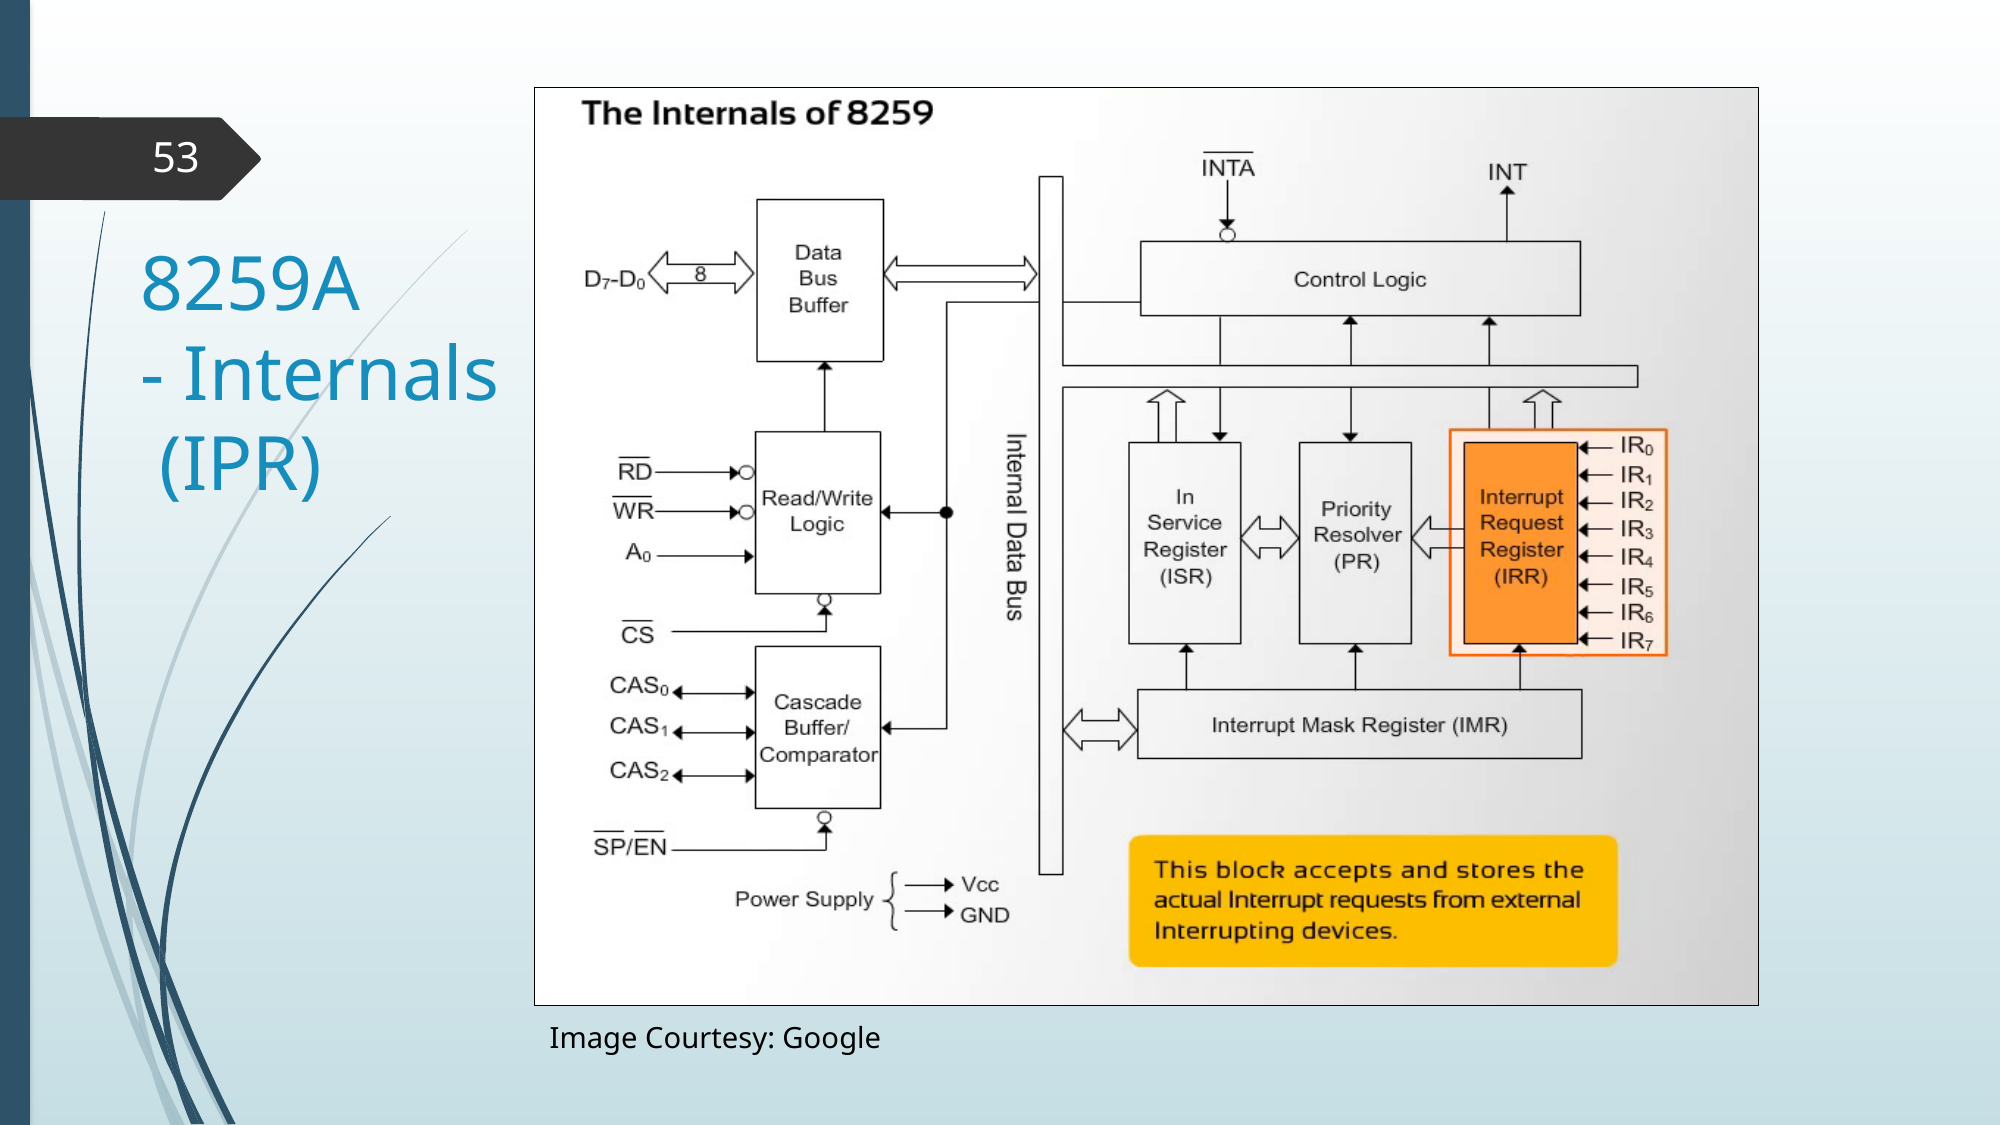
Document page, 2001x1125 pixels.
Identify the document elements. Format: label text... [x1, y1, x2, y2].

picture [534, 87, 1759, 1005]
text_box Image Courtesy: Google [534, 1012, 1535, 1063]
slide_number 53 [87, 129, 216, 190]
text_box 8259A - Internals (IPR) [125, 228, 529, 563]
